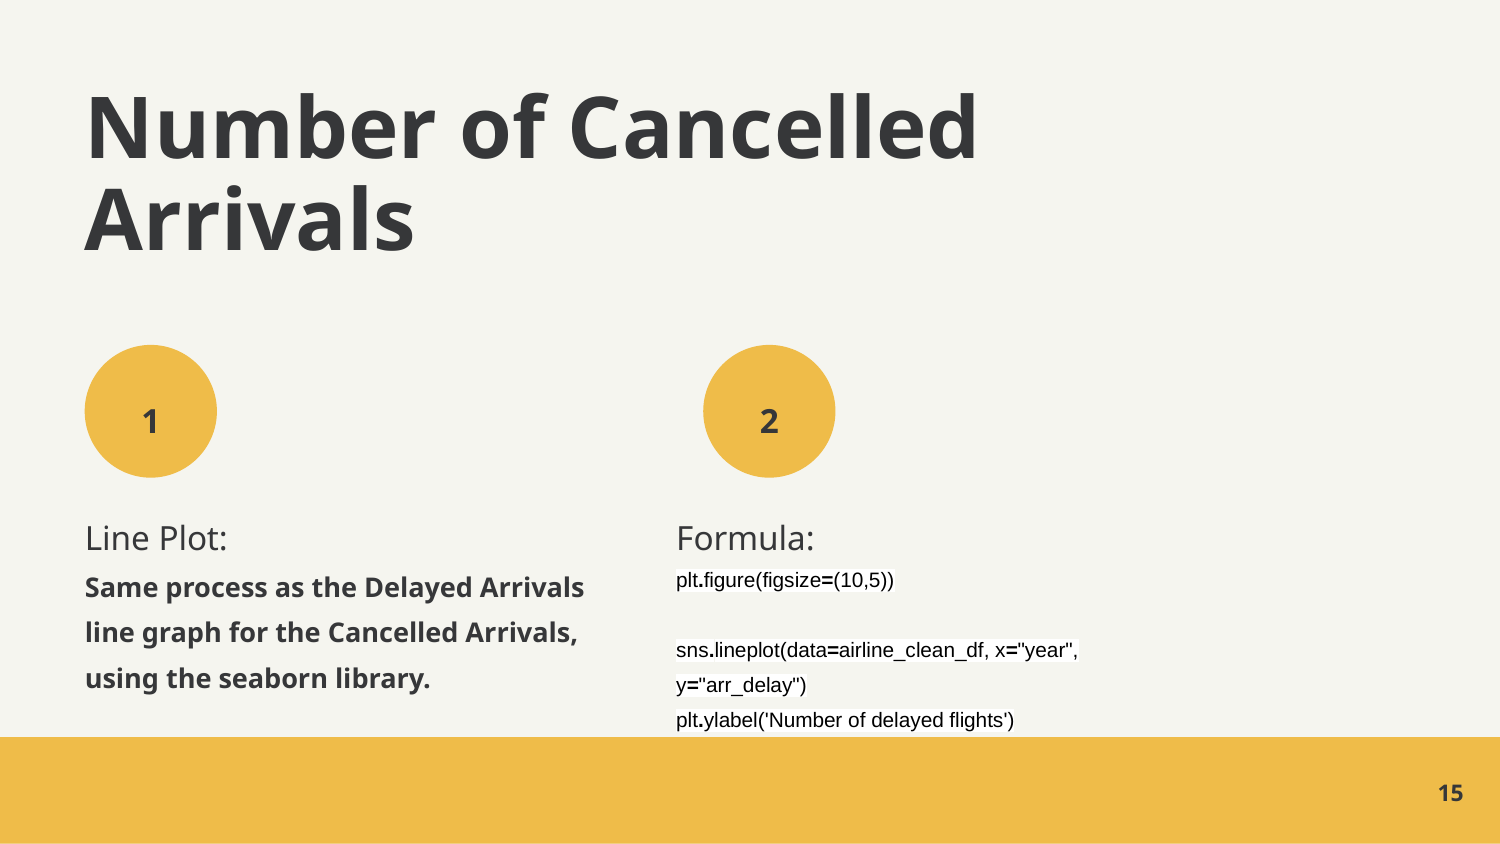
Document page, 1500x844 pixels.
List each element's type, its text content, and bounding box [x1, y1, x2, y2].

text_box [0, 737, 1500, 844]
list Formula: plt.figure(figsize=(10,5)) sns.lineplot(data=airline_clean_df, x="year", y="arr_delay") plt.ylabel('Number of delayed flights') [676, 501, 1196, 732]
slide_number ‹#› [1374, 779, 1464, 809]
text_box 2 [737, 390, 801, 440]
text_box [703, 344, 836, 478]
list Line Plot: Same process as the Delayed Arrivals line graph for the Cancelled Arrivals, using the seaborn library. [84, 501, 604, 732]
text_box 1 [119, 390, 183, 440]
title Number of Cancelled Arrivals [84, 84, 1203, 203]
text_box [84, 344, 217, 478]
